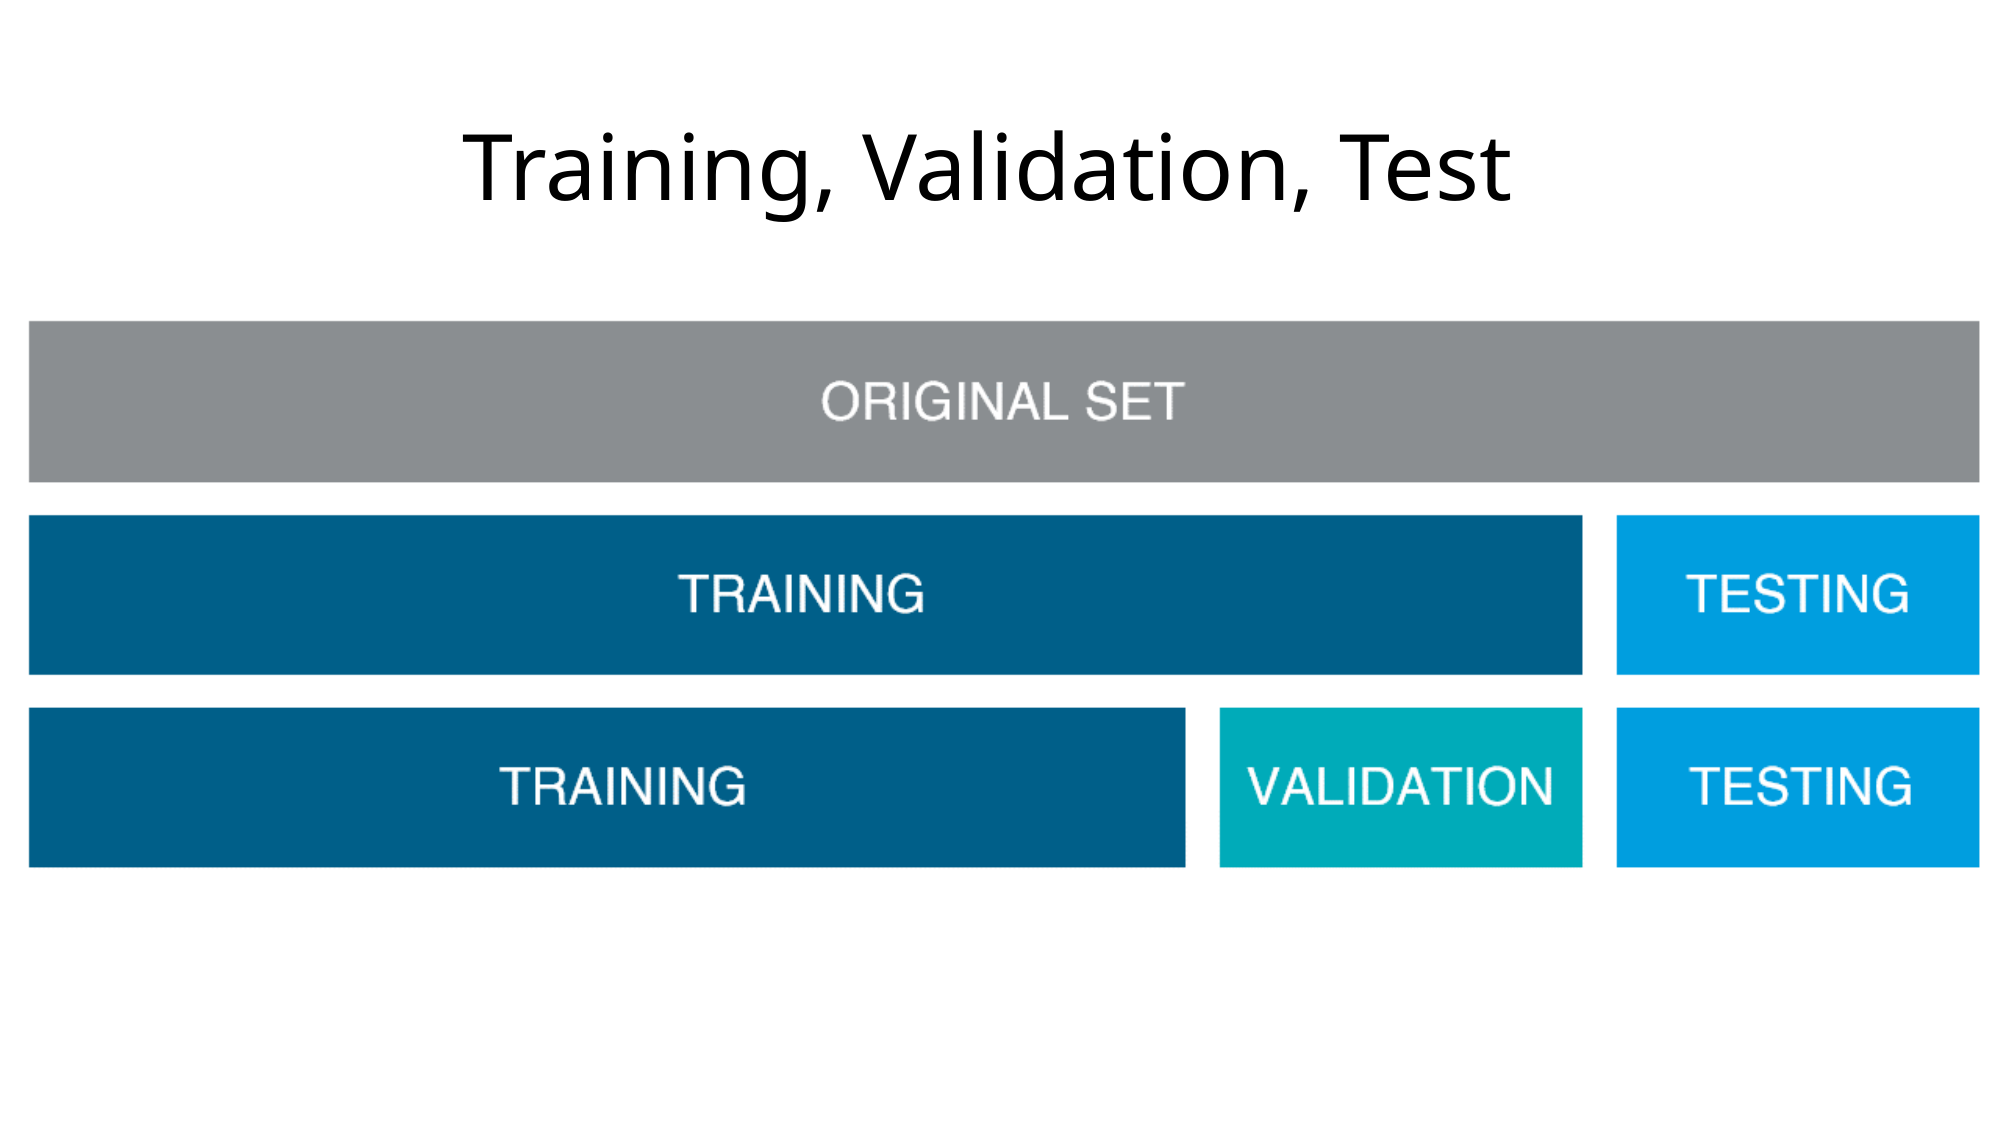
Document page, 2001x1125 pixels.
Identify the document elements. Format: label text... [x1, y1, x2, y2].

picture [9, 301, 2000, 888]
text_box Training, Validation, Test [137, 62, 1863, 280]
